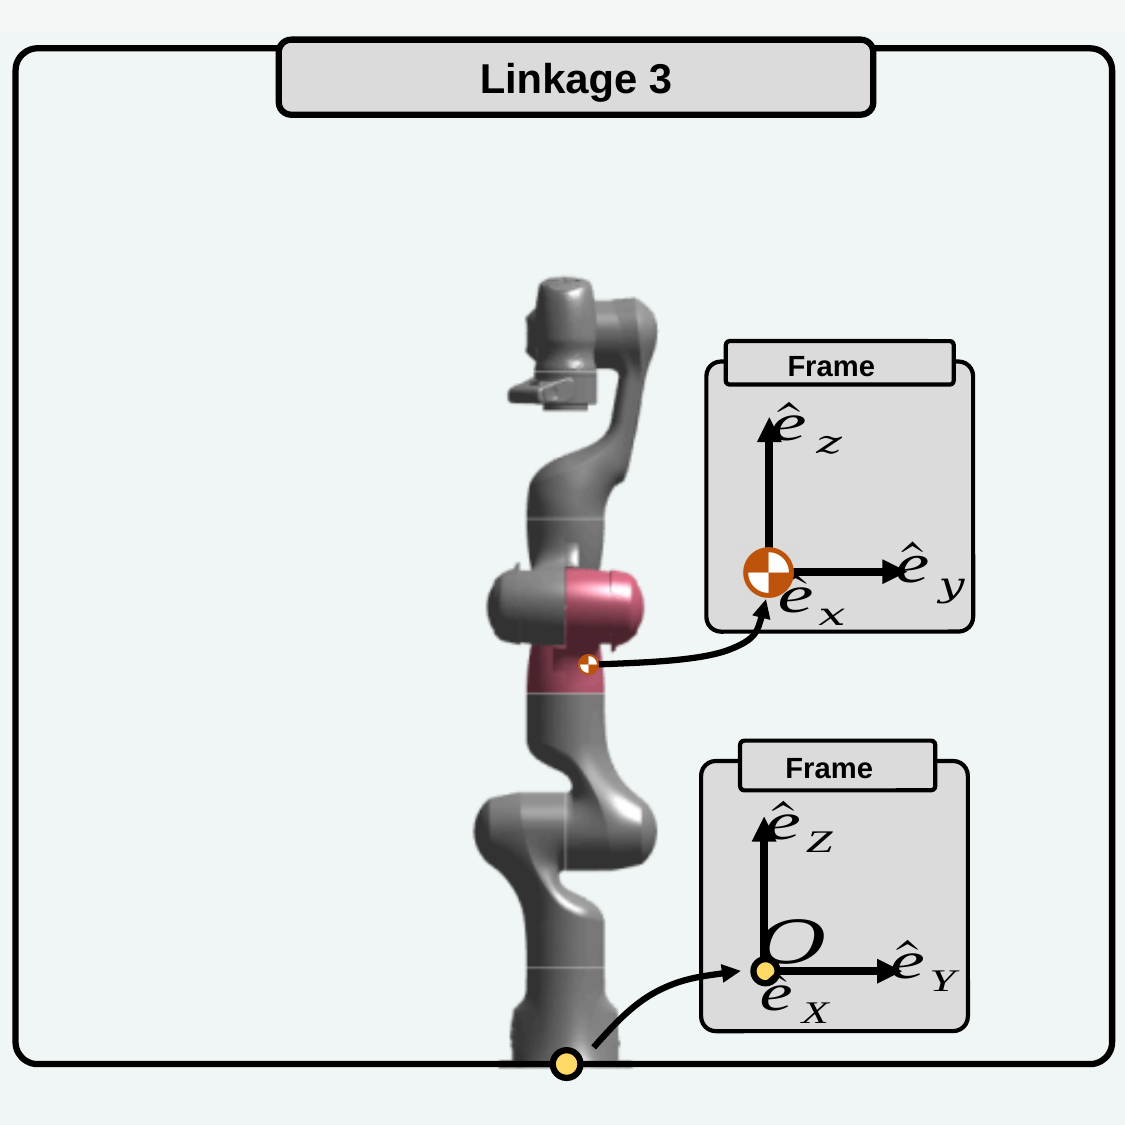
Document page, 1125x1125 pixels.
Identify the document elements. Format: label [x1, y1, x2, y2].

picture [0, 0, 1125, 1125]
text_box [701, 740, 968, 1032]
text_box [738, 542, 799, 603]
text_box [576, 652, 601, 677]
text_box [706, 341, 974, 632]
